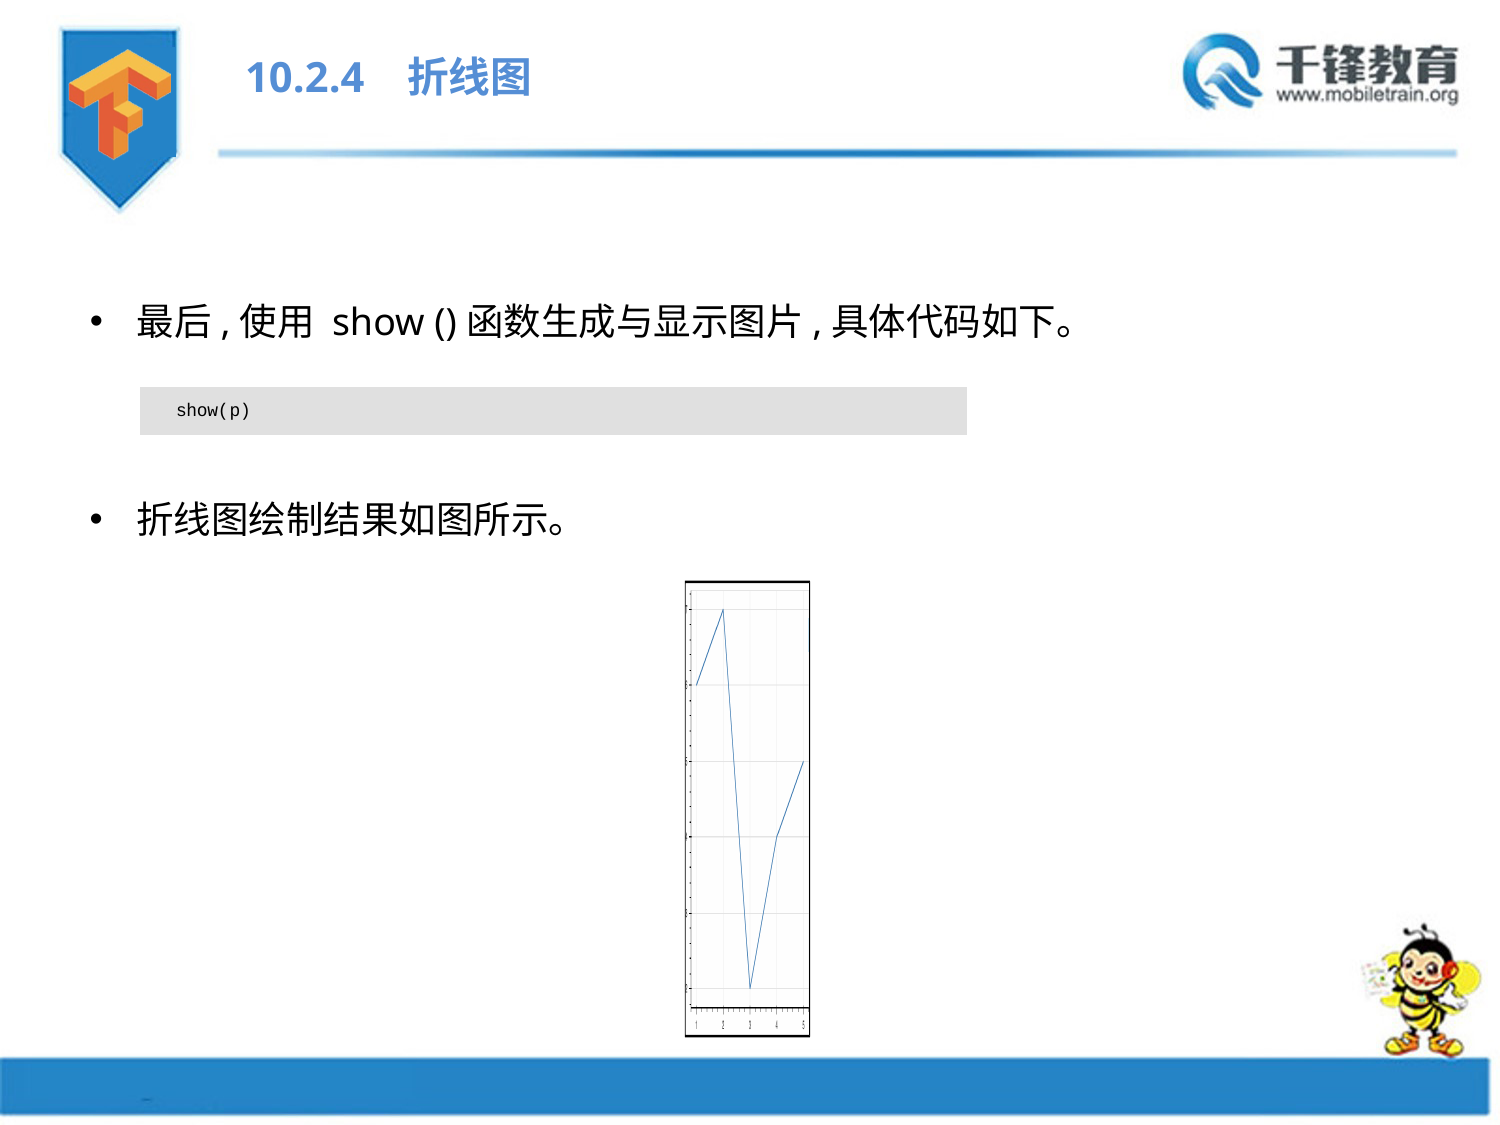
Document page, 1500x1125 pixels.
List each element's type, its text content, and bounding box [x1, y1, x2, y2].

picture [0, 549, 1500, 1125]
text_box 最后,使用 show ()函数生成与显示图片,具体代码如下。 [0, 267, 1500, 351]
picture [0, 0, 1500, 267]
text_box 折线图绘制结果如图所示。 [0, 466, 1500, 549]
text_box 10.2.4 折线图 [230, 29, 1069, 122]
picture [0, 351, 1500, 466]
